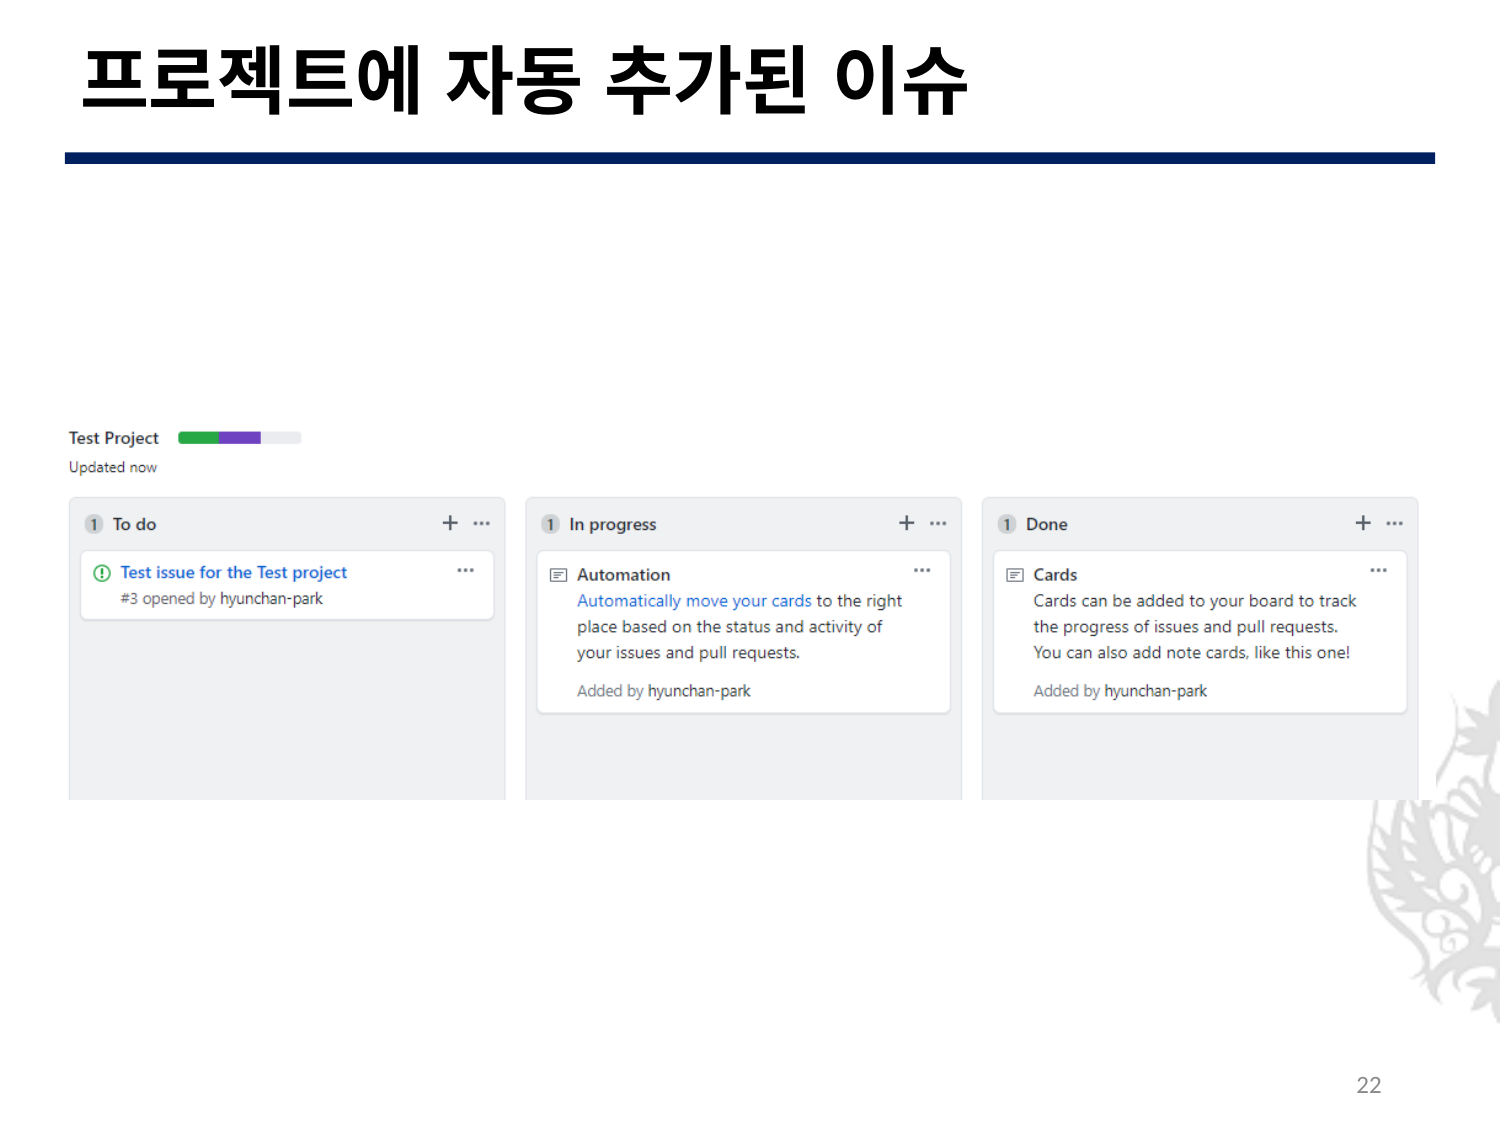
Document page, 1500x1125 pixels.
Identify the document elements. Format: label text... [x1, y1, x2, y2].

slide_number 22 [1059, 1057, 1397, 1111]
title 프로젝트에 자동 추가된 이슈 [64, 26, 1436, 143]
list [64, 412, 1436, 800]
